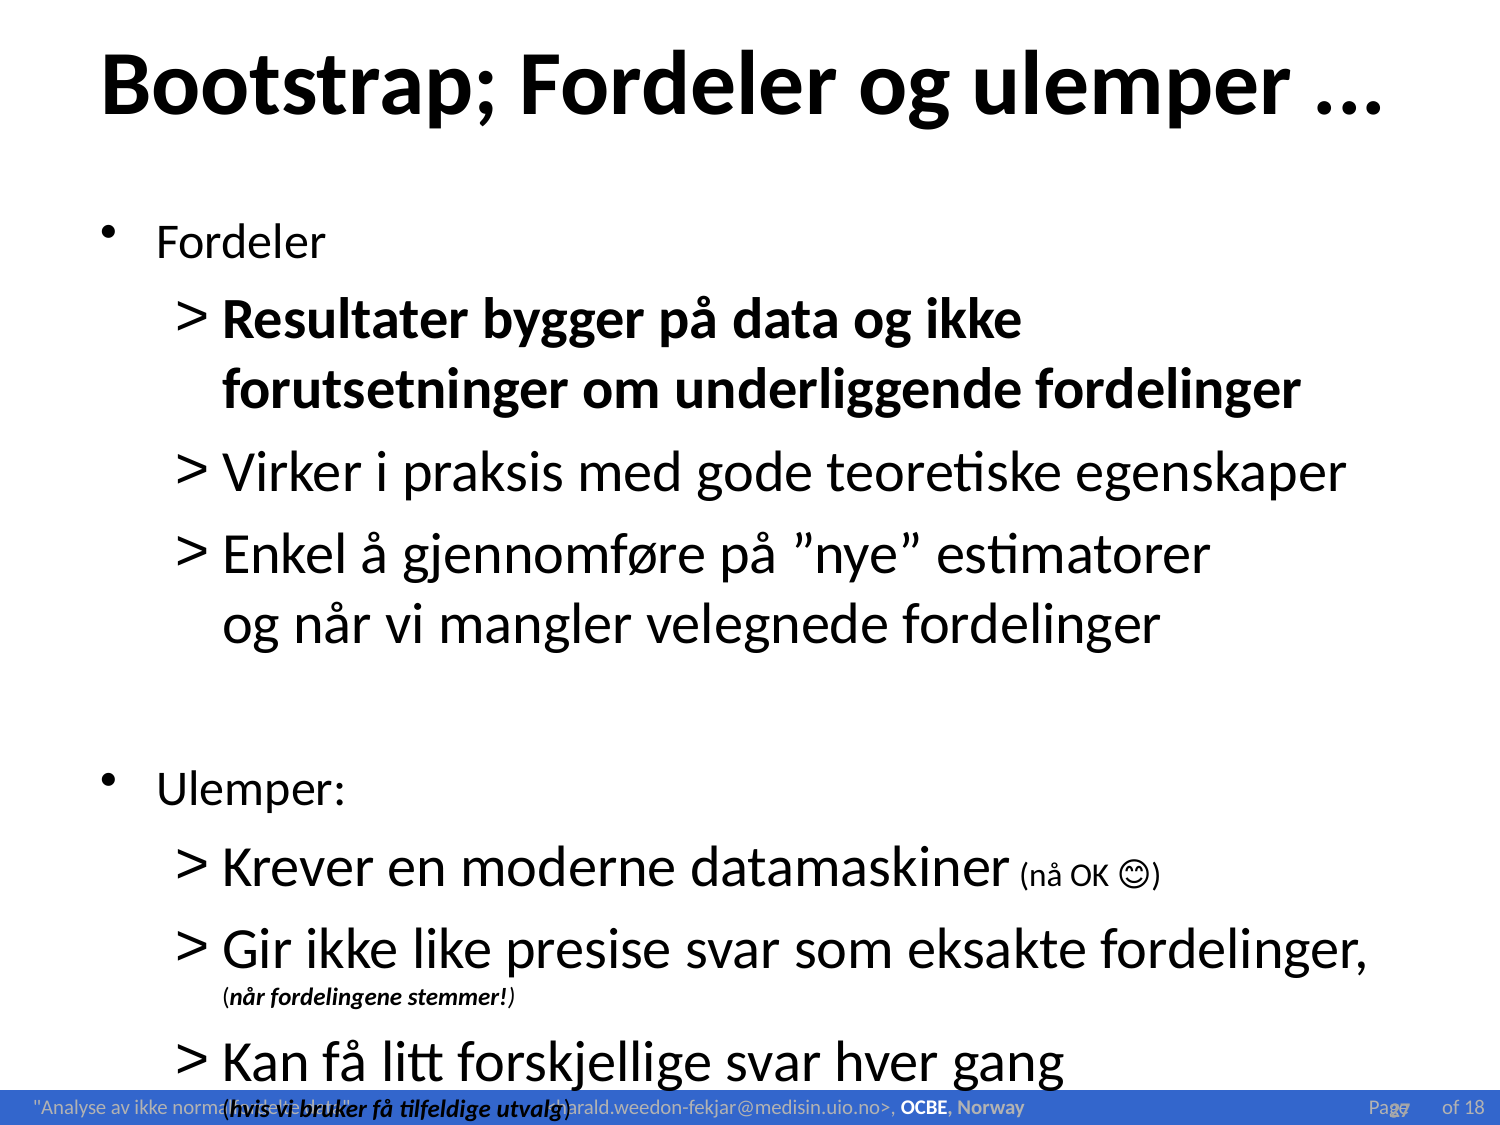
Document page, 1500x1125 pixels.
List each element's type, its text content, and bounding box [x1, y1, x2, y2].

title Bootstrap; Fordeler og ulemper ... [100, 7, 1419, 169]
list Fordeler Resultater bygger på data og ikke forutsetninger om underliggende fordelinger Virker i praksis med gode teoretiske egenskaper Enkel å gjennomføre på ”nye” estimatorer og når vi mangler velegnede fordelinger Ulemper: Krever en moderne datamaskiner (nå OK 😊) Gir ikke like presise svar som eksakte fordelinger, (når fordelingene stemmer!) Kan få litt forskjellige svar hver gang (hvis vi bruker få tilfeldige utvalg) [100, 208, 1419, 1083]
